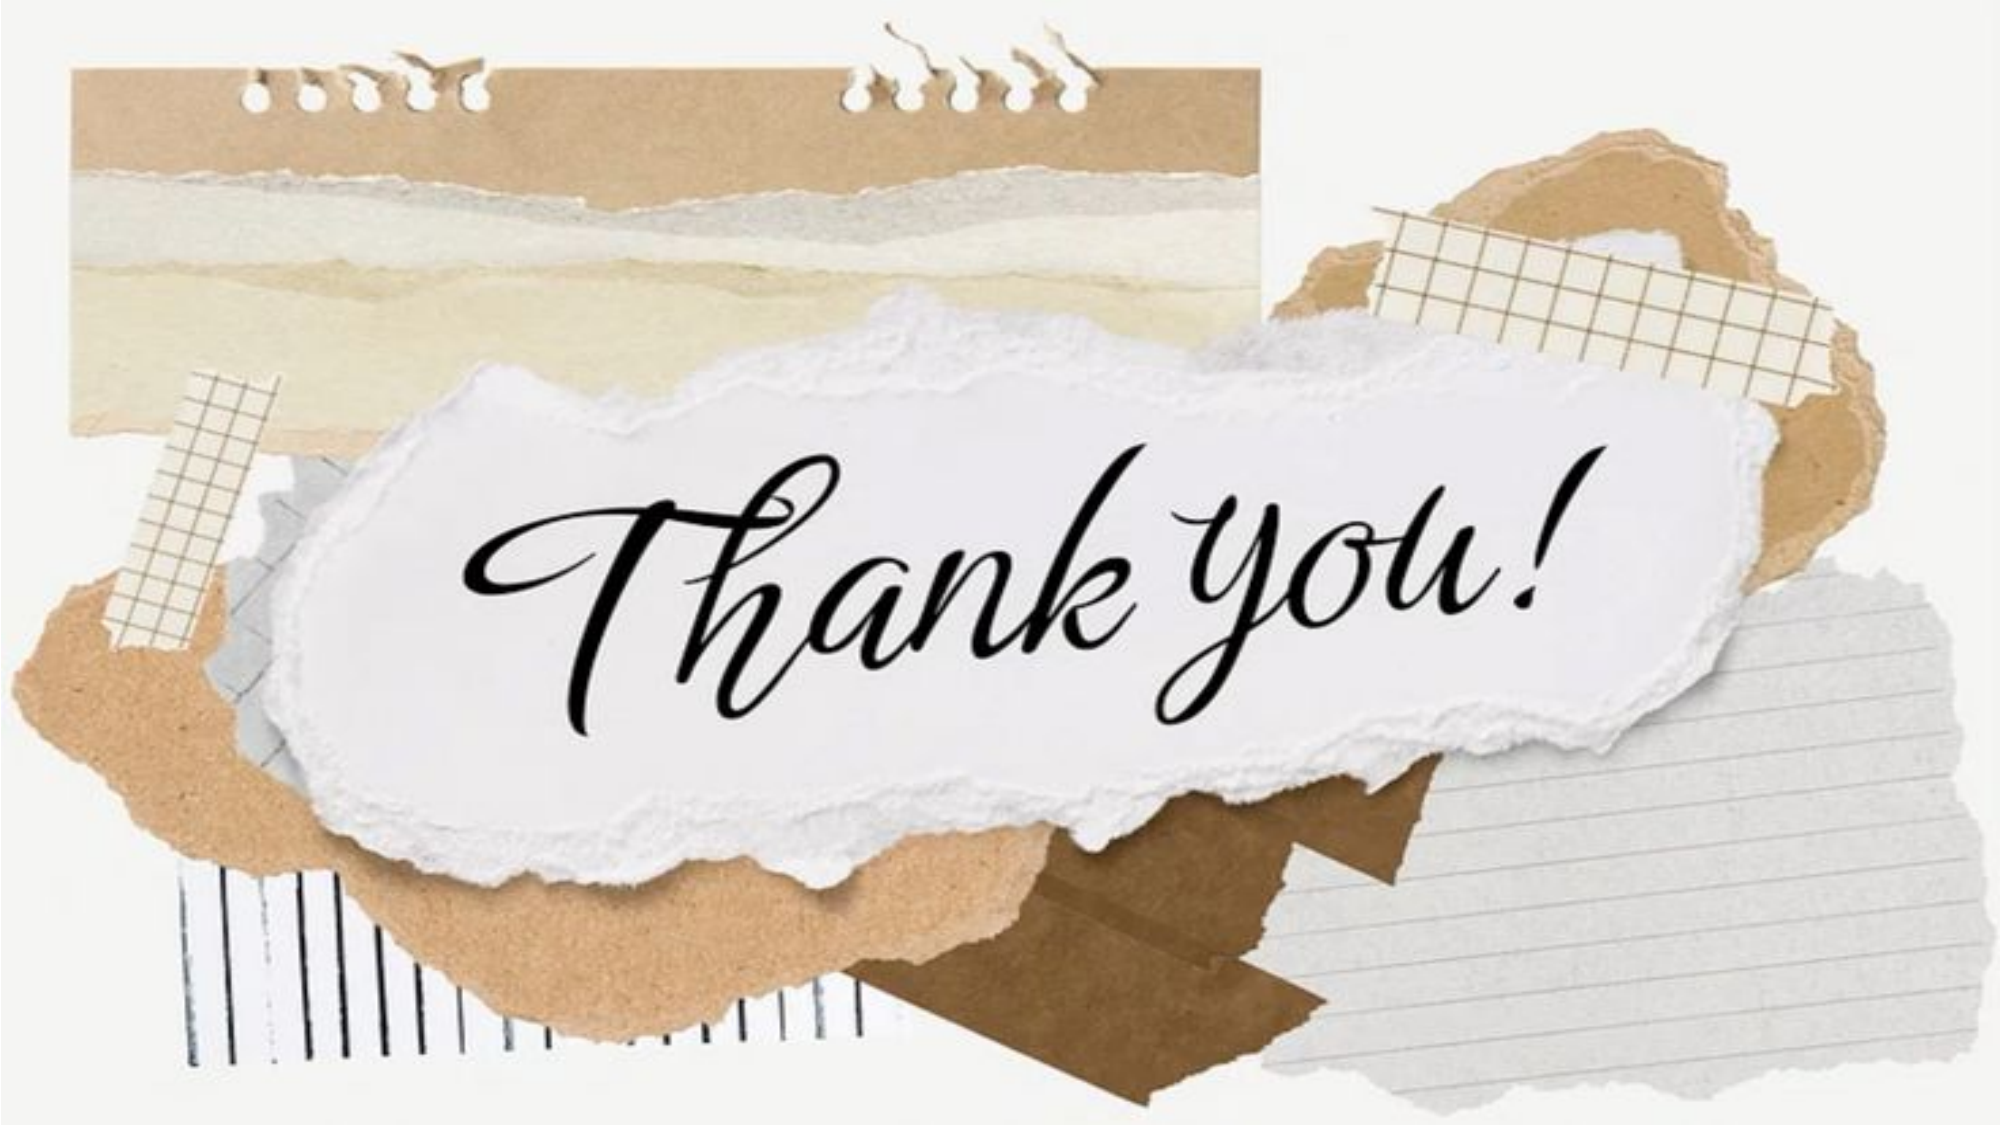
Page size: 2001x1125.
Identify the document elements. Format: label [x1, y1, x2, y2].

list [0, 0, 2000, 1125]
